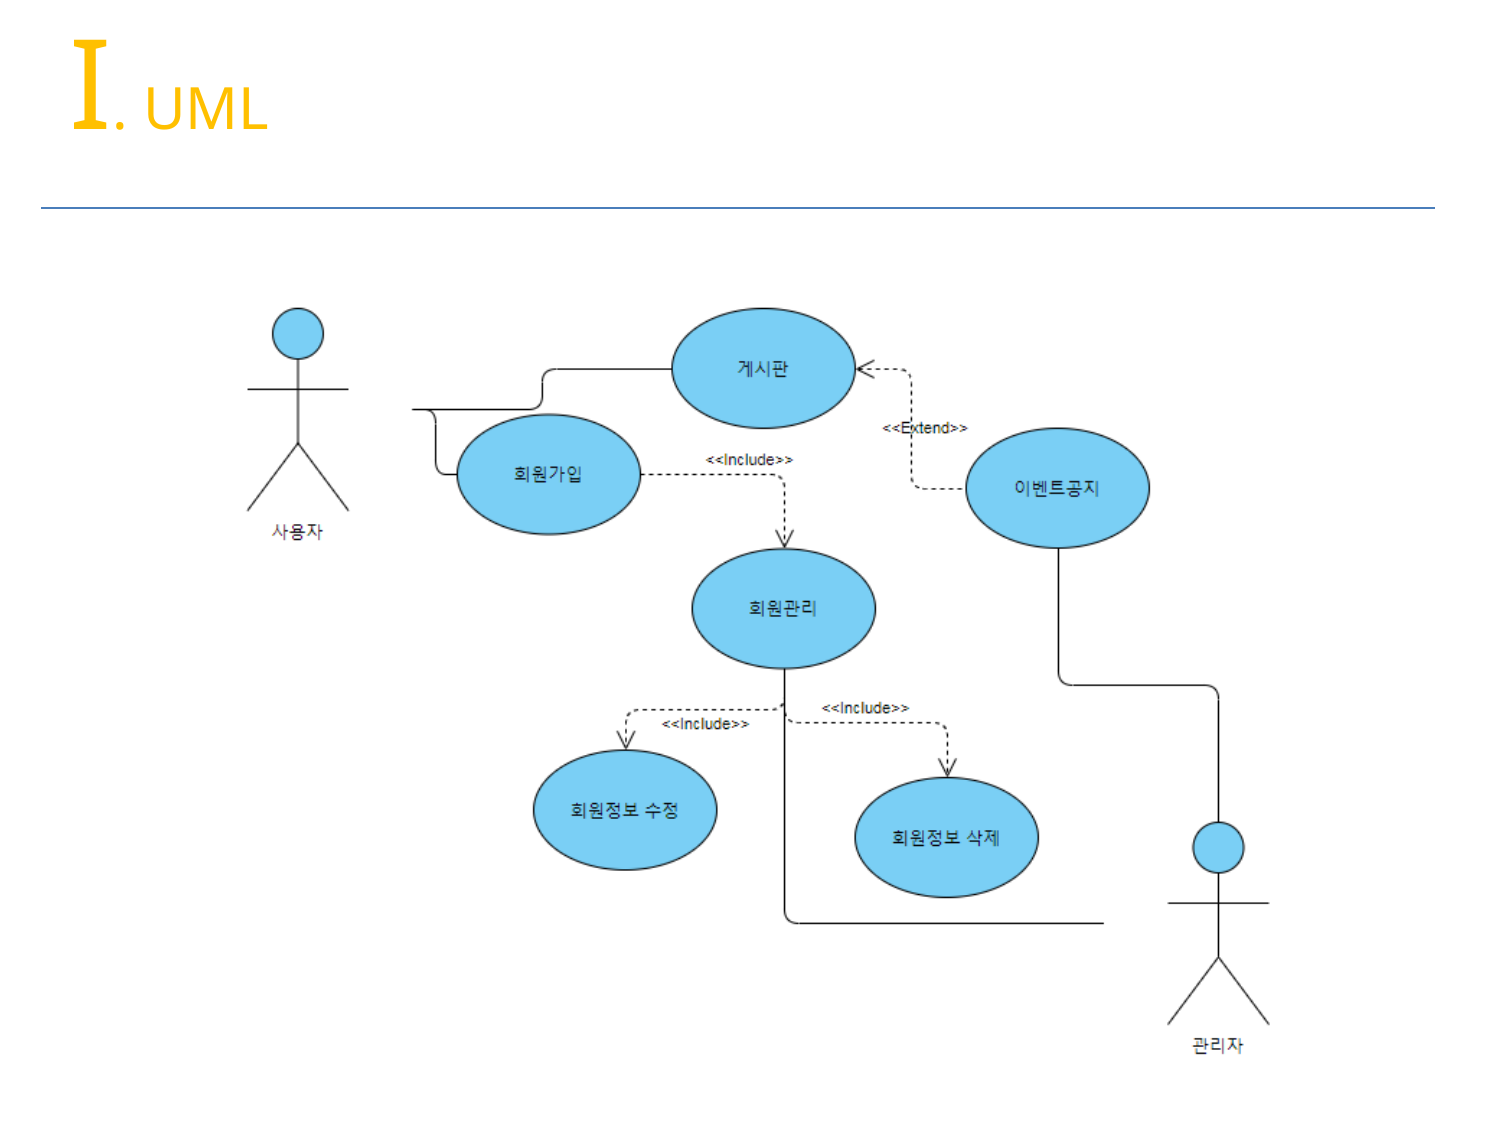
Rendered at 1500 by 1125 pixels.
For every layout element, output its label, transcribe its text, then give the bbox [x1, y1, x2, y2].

text_box I. UML [55, 0, 284, 162]
picture [241, 282, 1316, 1073]
